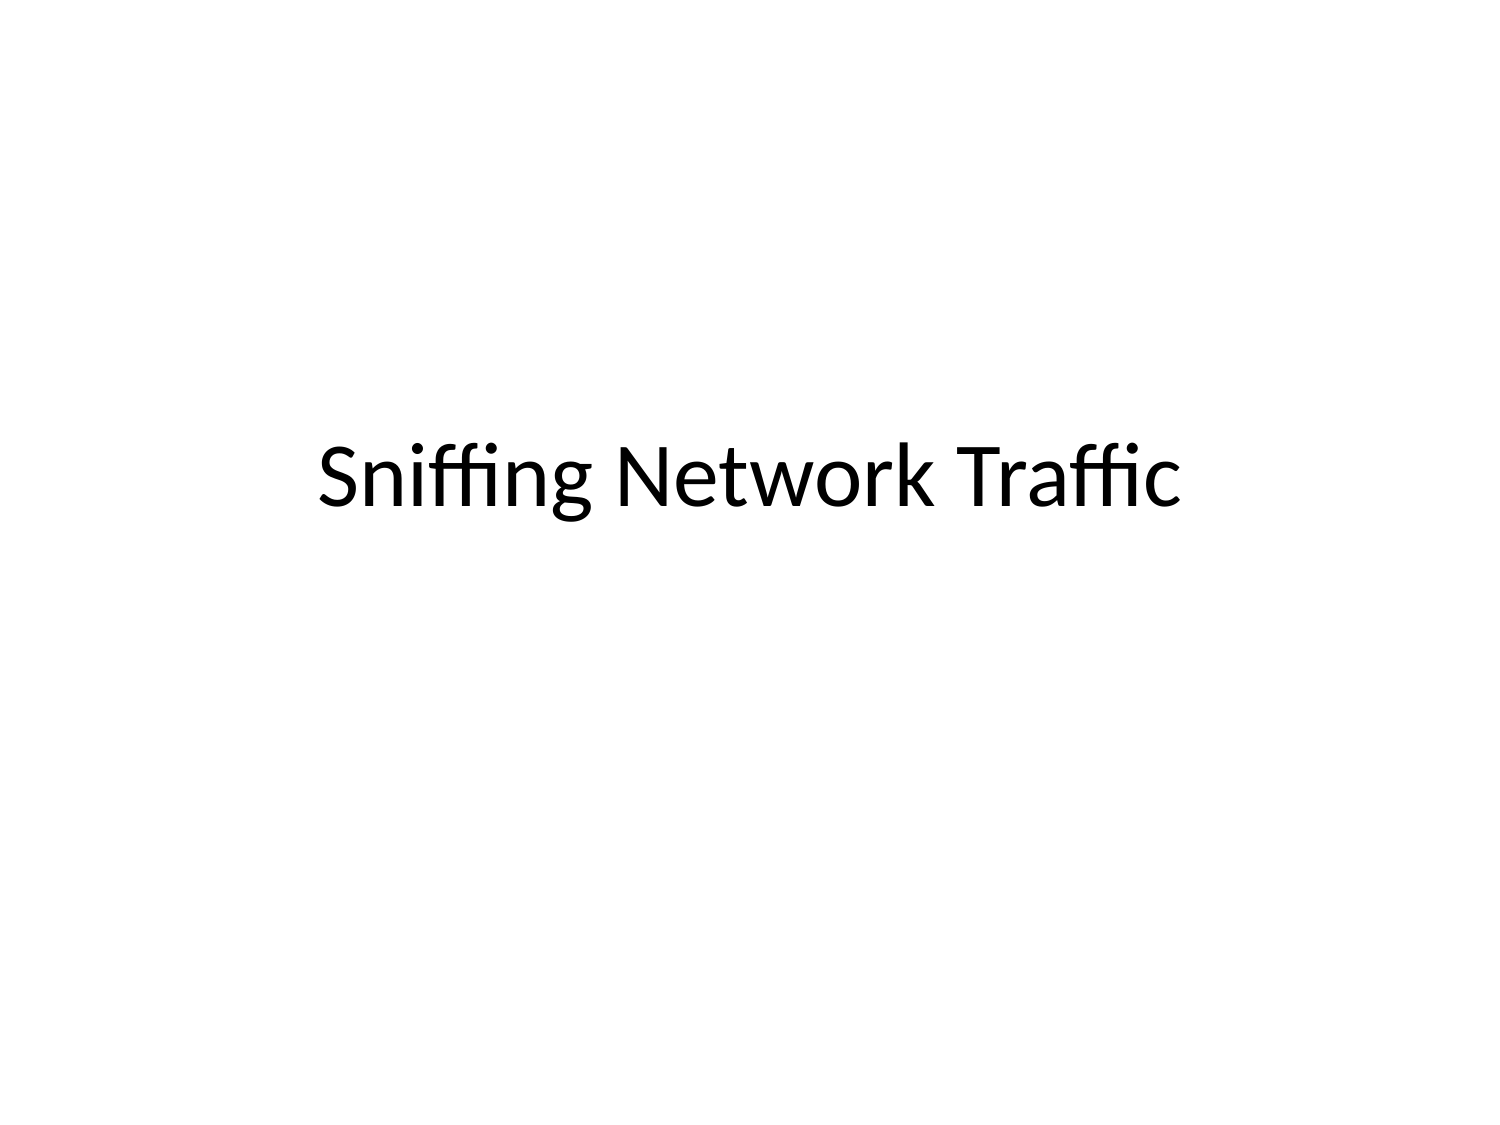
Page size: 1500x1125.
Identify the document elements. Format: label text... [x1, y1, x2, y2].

title Sniffing Network Traffic [112, 349, 1388, 591]
